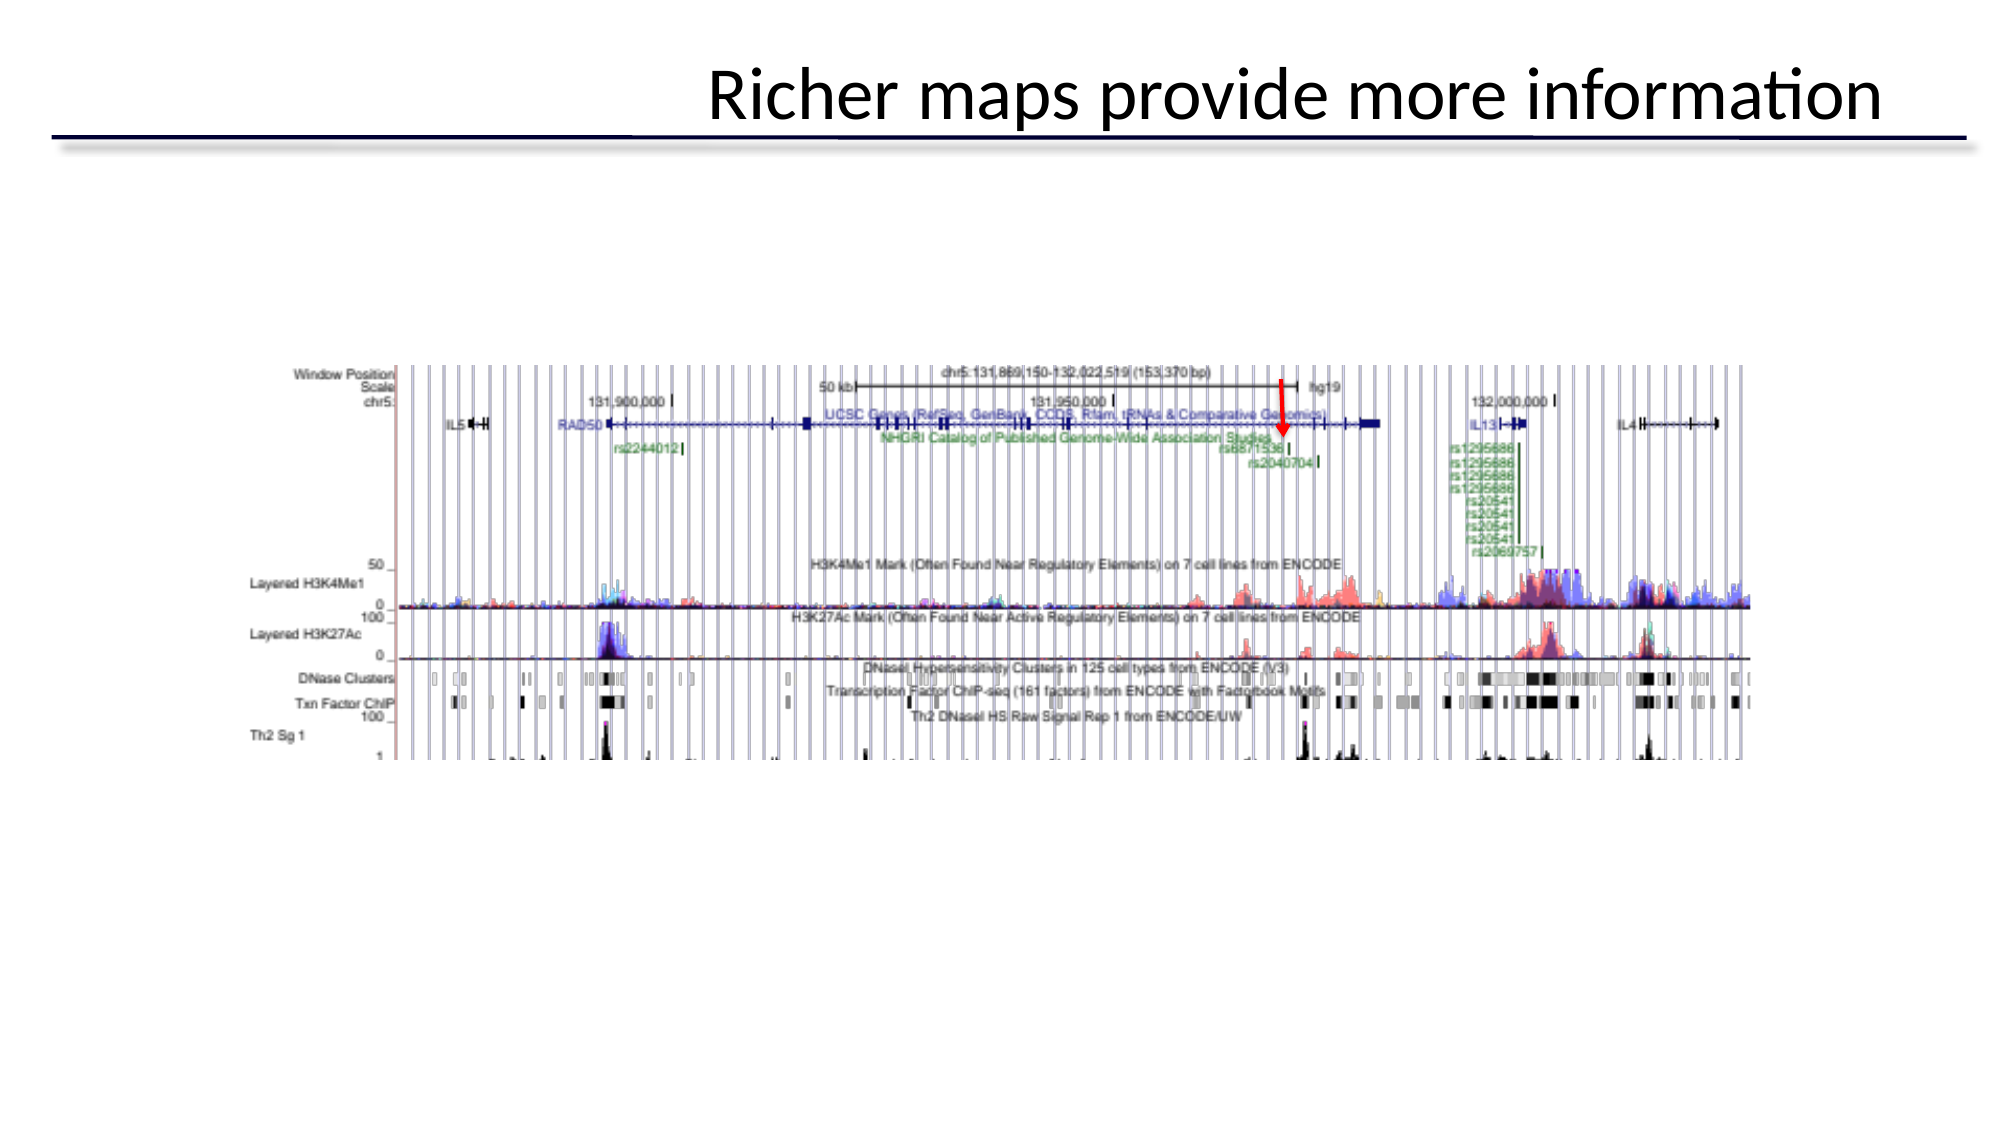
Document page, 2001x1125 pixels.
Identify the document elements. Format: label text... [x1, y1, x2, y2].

picture [249, 364, 1751, 761]
title Richer maps provide more information [99, 37, 1900, 225]
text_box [1280, 378, 1284, 438]
